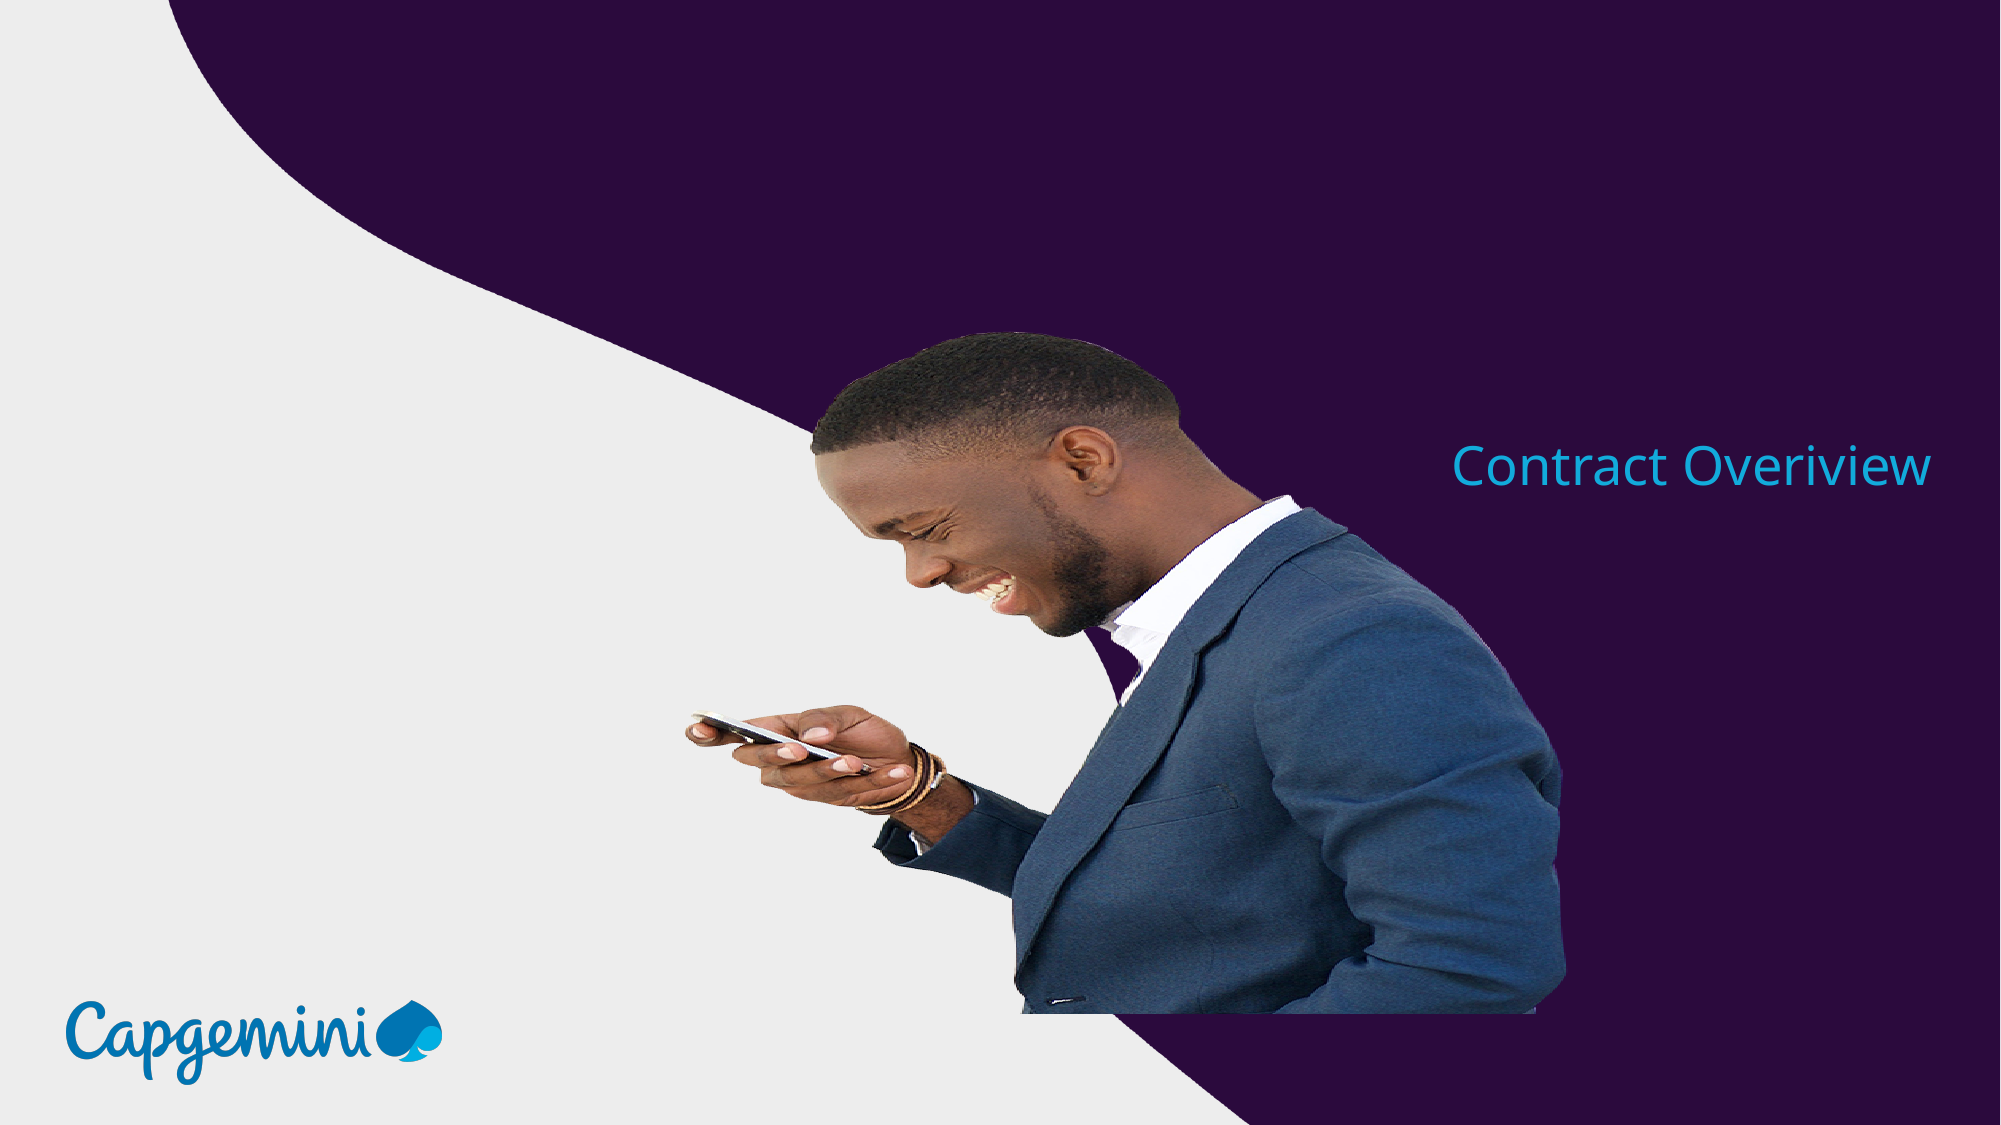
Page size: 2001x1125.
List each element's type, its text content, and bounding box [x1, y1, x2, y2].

picture [184, 1061, 195, 1079]
list Contract Overiview [1725, 302, 1933, 497]
picture [0, 0, 2001, 1125]
picture [216, 1027, 224, 1042]
